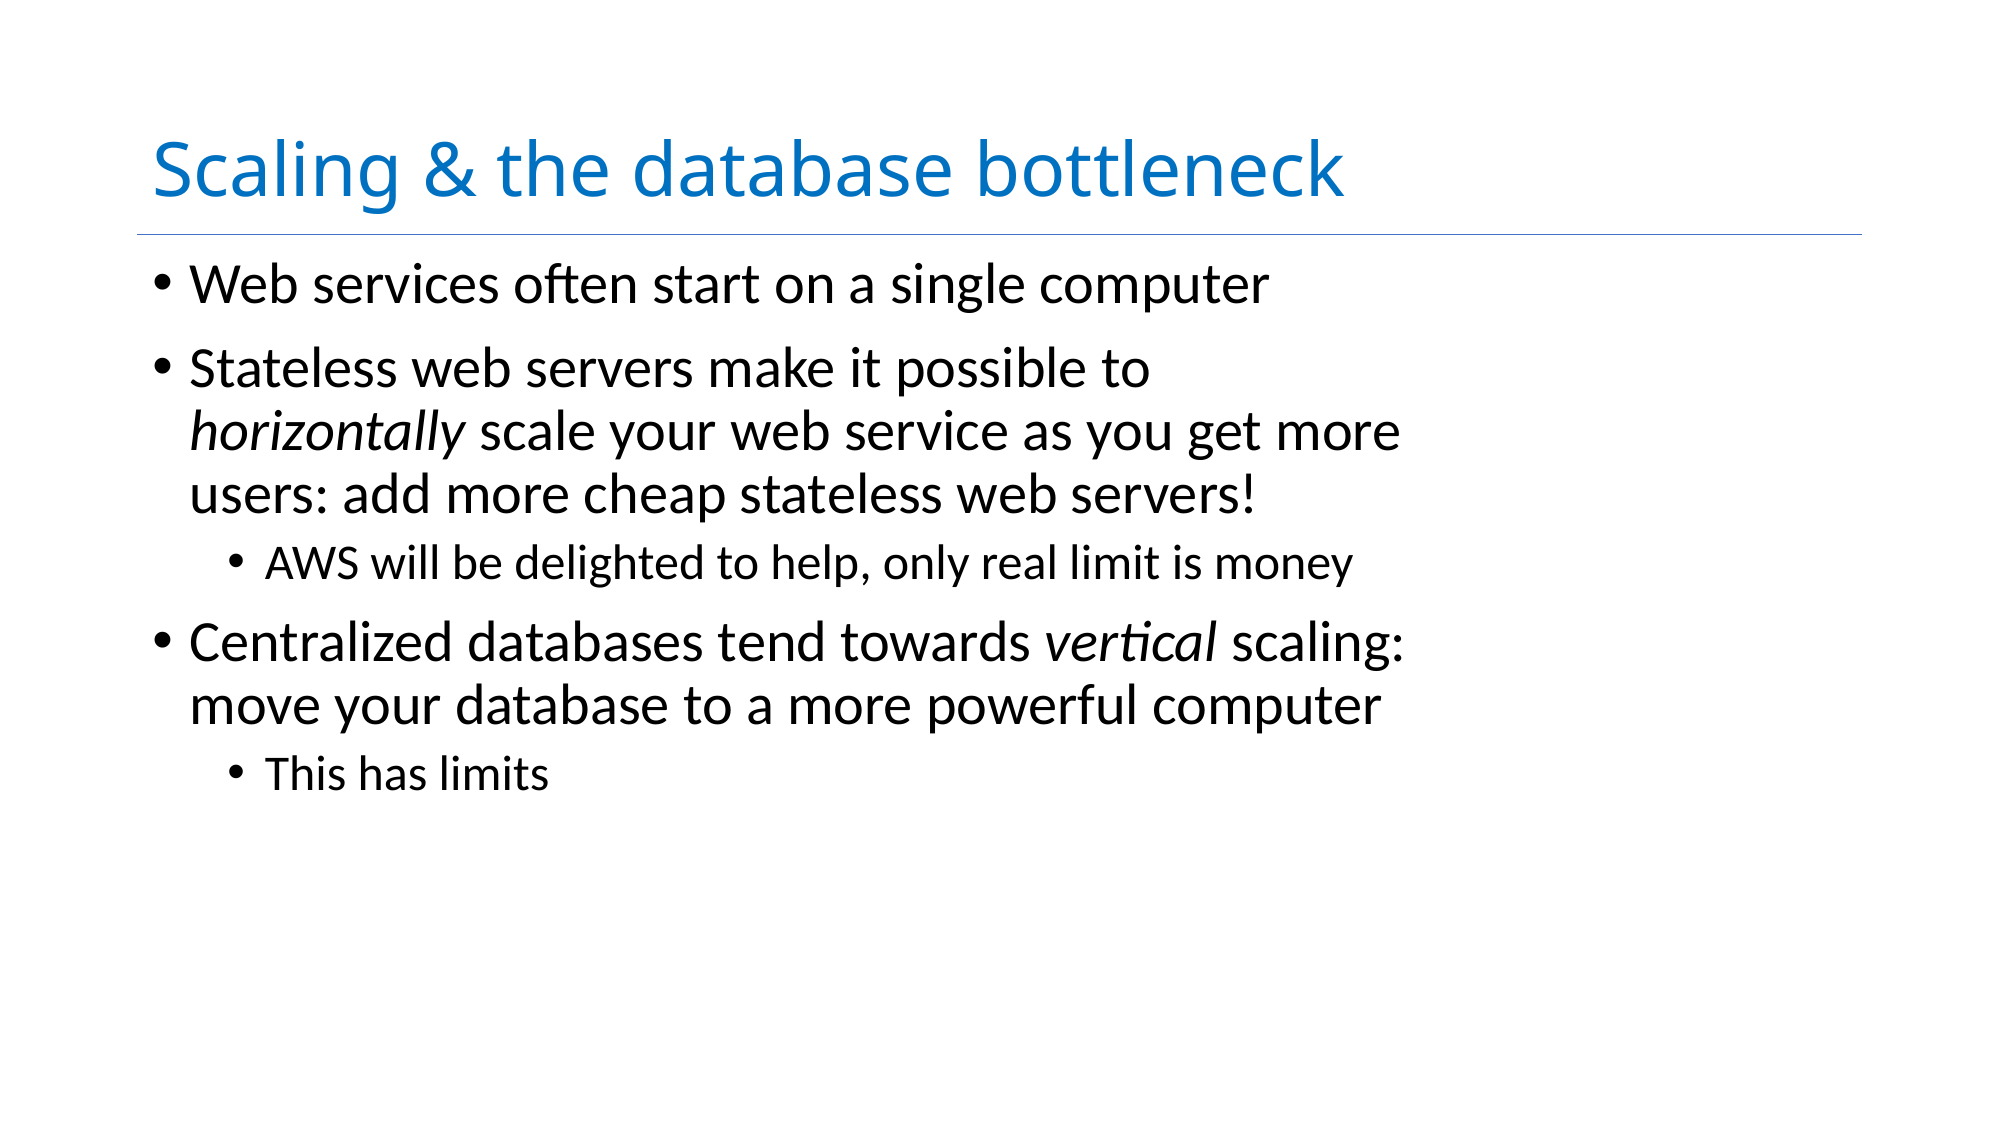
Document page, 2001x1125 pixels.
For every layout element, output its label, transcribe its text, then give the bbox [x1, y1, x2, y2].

list Web services often start on a single computer Stateless web servers make it possible to horizontally scale your web service as you get more users: add more cheap stateless web servers! AWS will be delighted to help, only real limit is money Centralized databases tend towards vertical scaling: move your database to a more powerful computer This has limits [137, 246, 1432, 960]
title Scaling & the database bottleneck [137, 3, 1863, 221]
